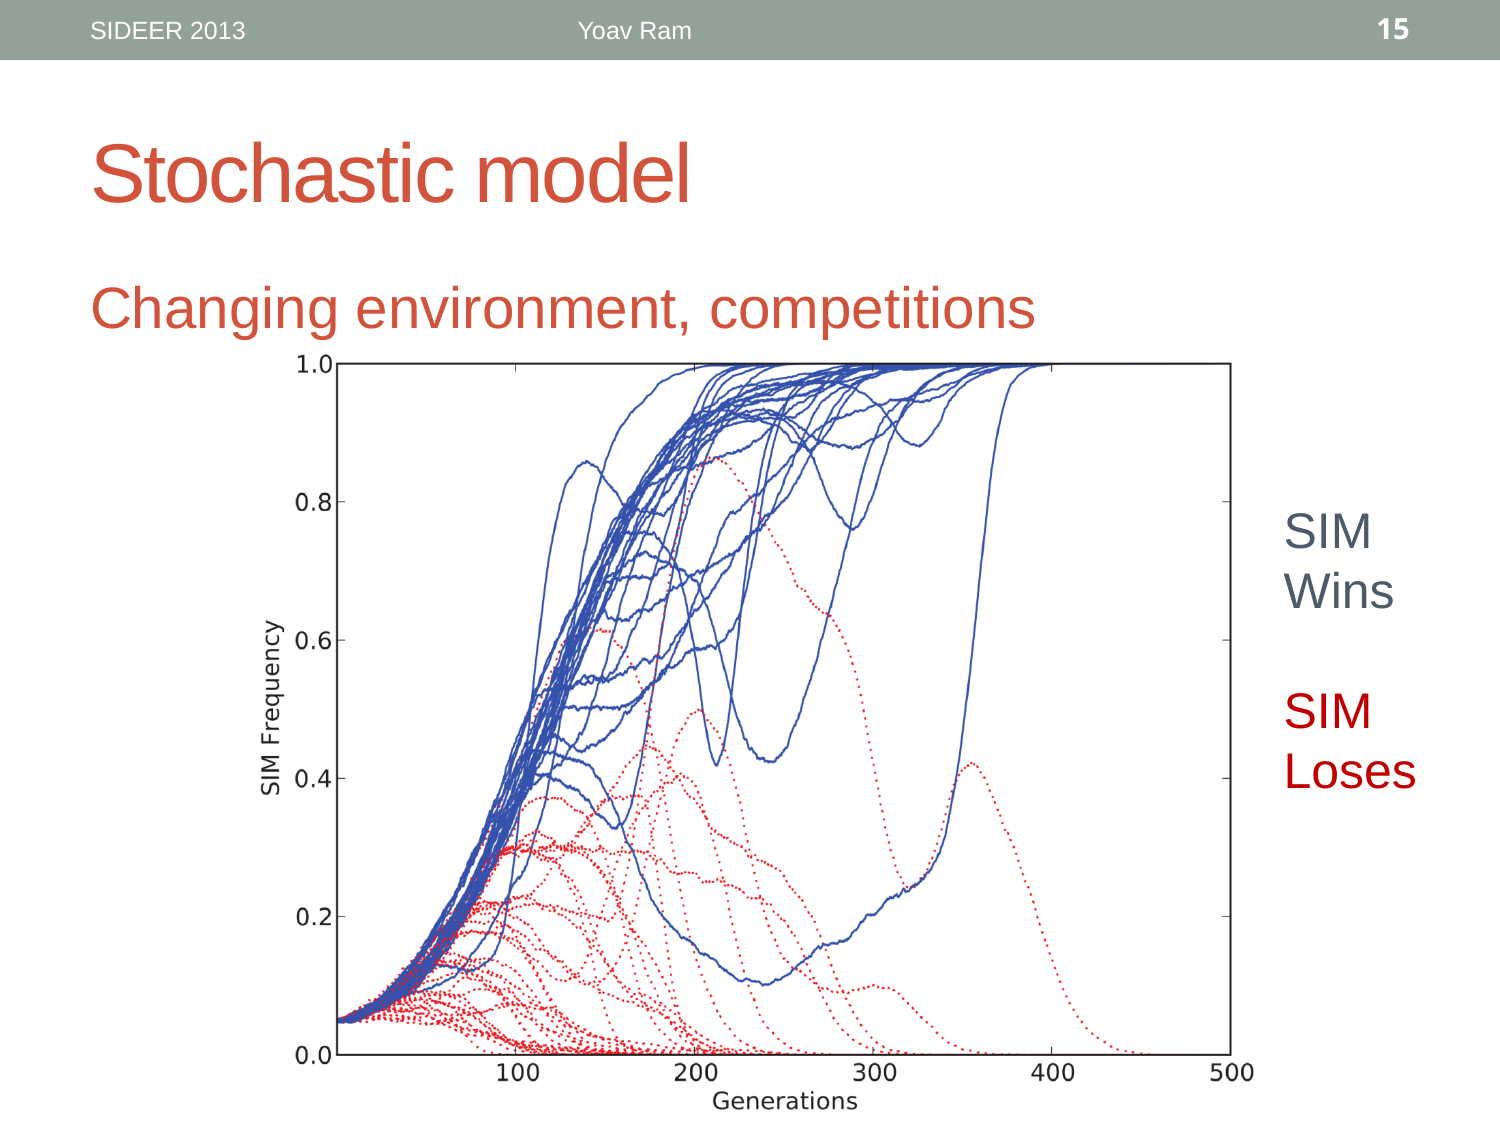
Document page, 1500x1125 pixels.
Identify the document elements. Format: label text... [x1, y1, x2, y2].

picture [253, 337, 1269, 1125]
text_box SIM Wins SIM Loses [1277, 491, 1447, 807]
title Stochastic model [75, 87, 1425, 250]
text_box [78, 1, 1428, 189]
list Changing environment, competitions [75, 262, 1425, 1063]
